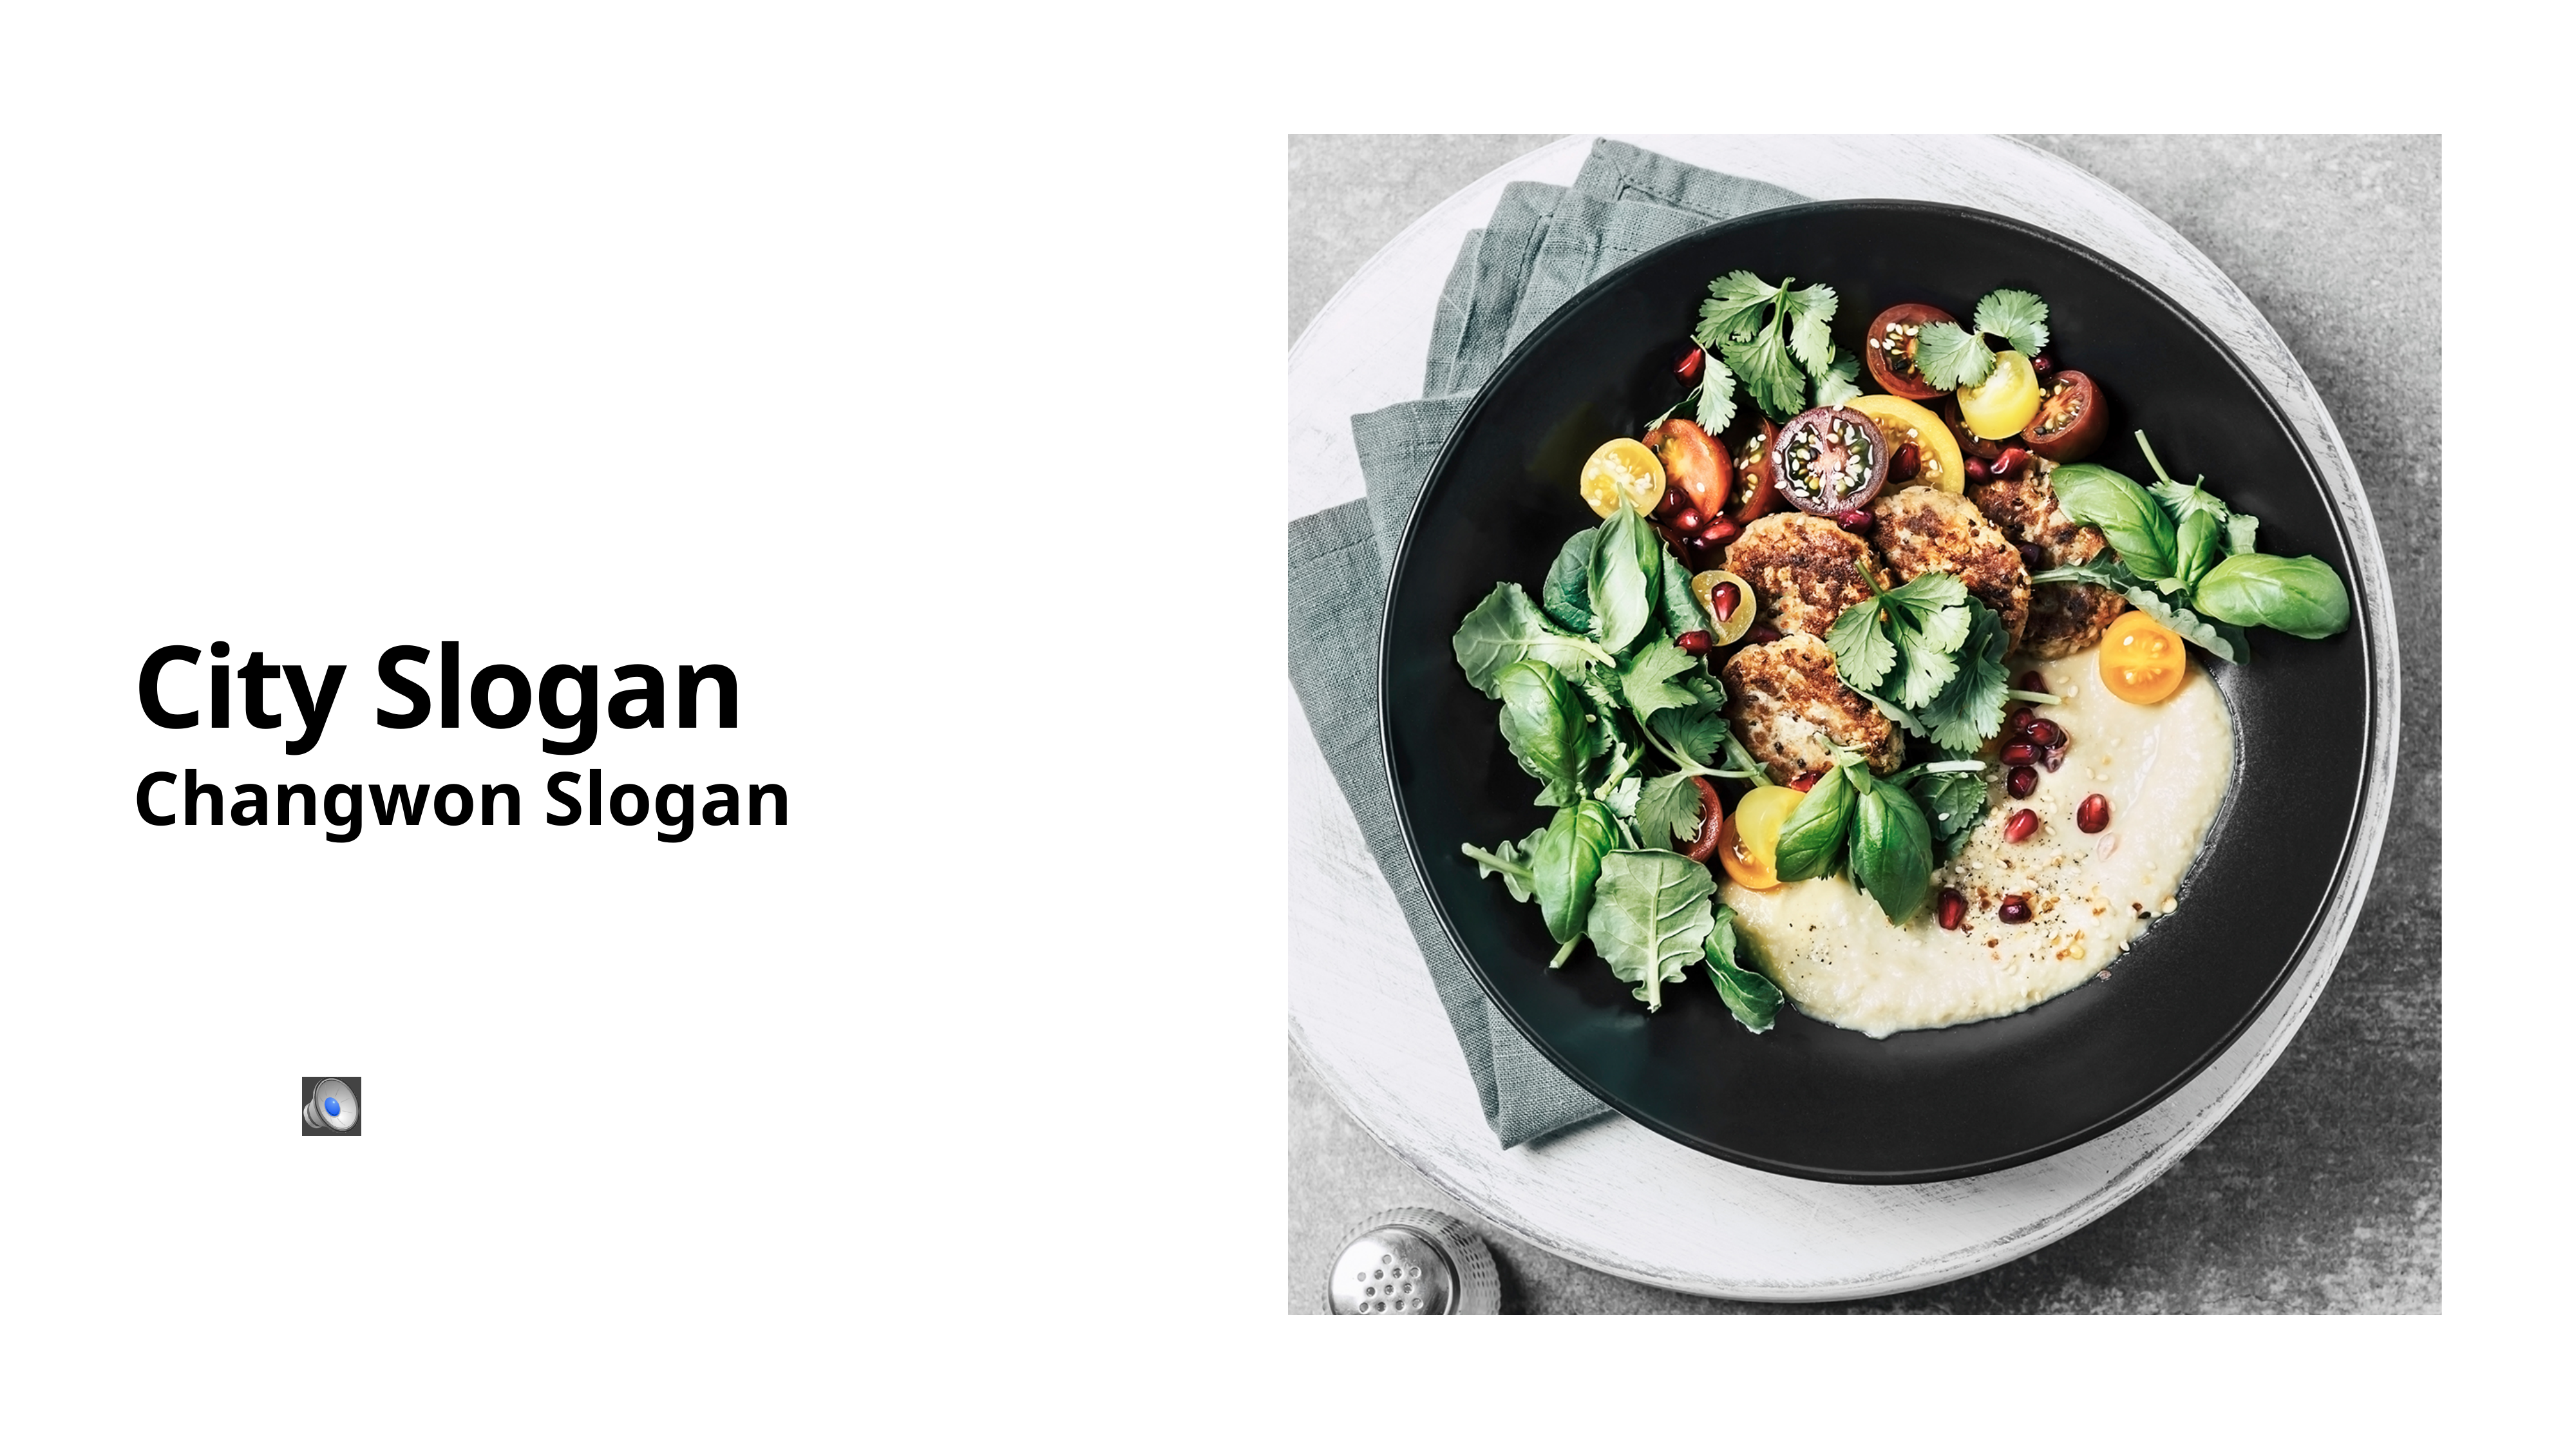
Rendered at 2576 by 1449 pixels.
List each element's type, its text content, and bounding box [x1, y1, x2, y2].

list Changwon Slogan [127, 745, 1161, 1316]
picture [301, 1075, 362, 1137]
title City Slogan [127, 133, 1161, 745]
picture [1287, 134, 2442, 1315]
